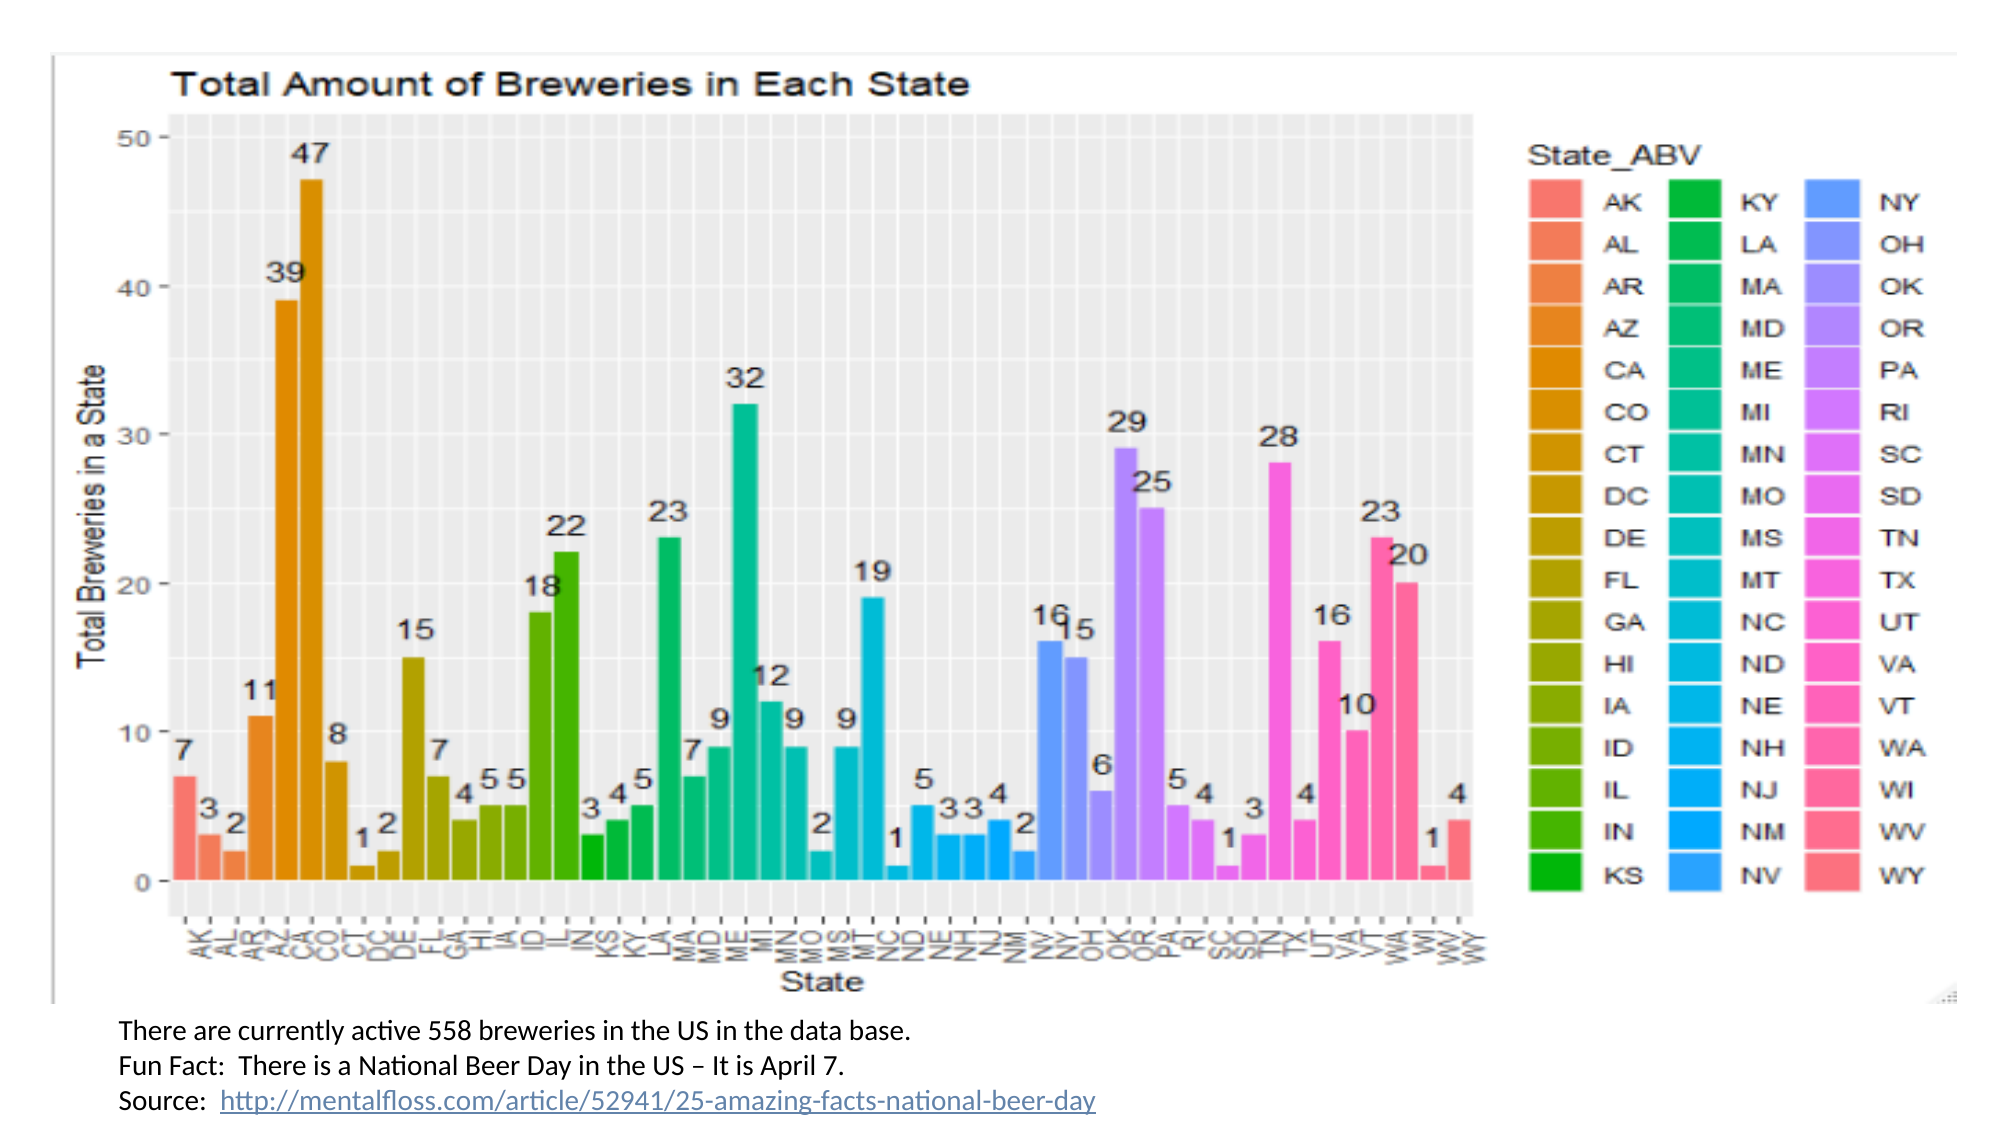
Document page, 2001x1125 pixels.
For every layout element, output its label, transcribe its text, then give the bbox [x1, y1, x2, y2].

picture [50, 51, 1957, 1005]
text_box There are currently active 558 breweries in the US in the data base. Fun Fact: There is a National Beer Day in the US – It is April 7. Source: http://mentalfloss.com/article/52941/25-amazing-facts-national-beer-day [103, 1013, 1911, 1124]
